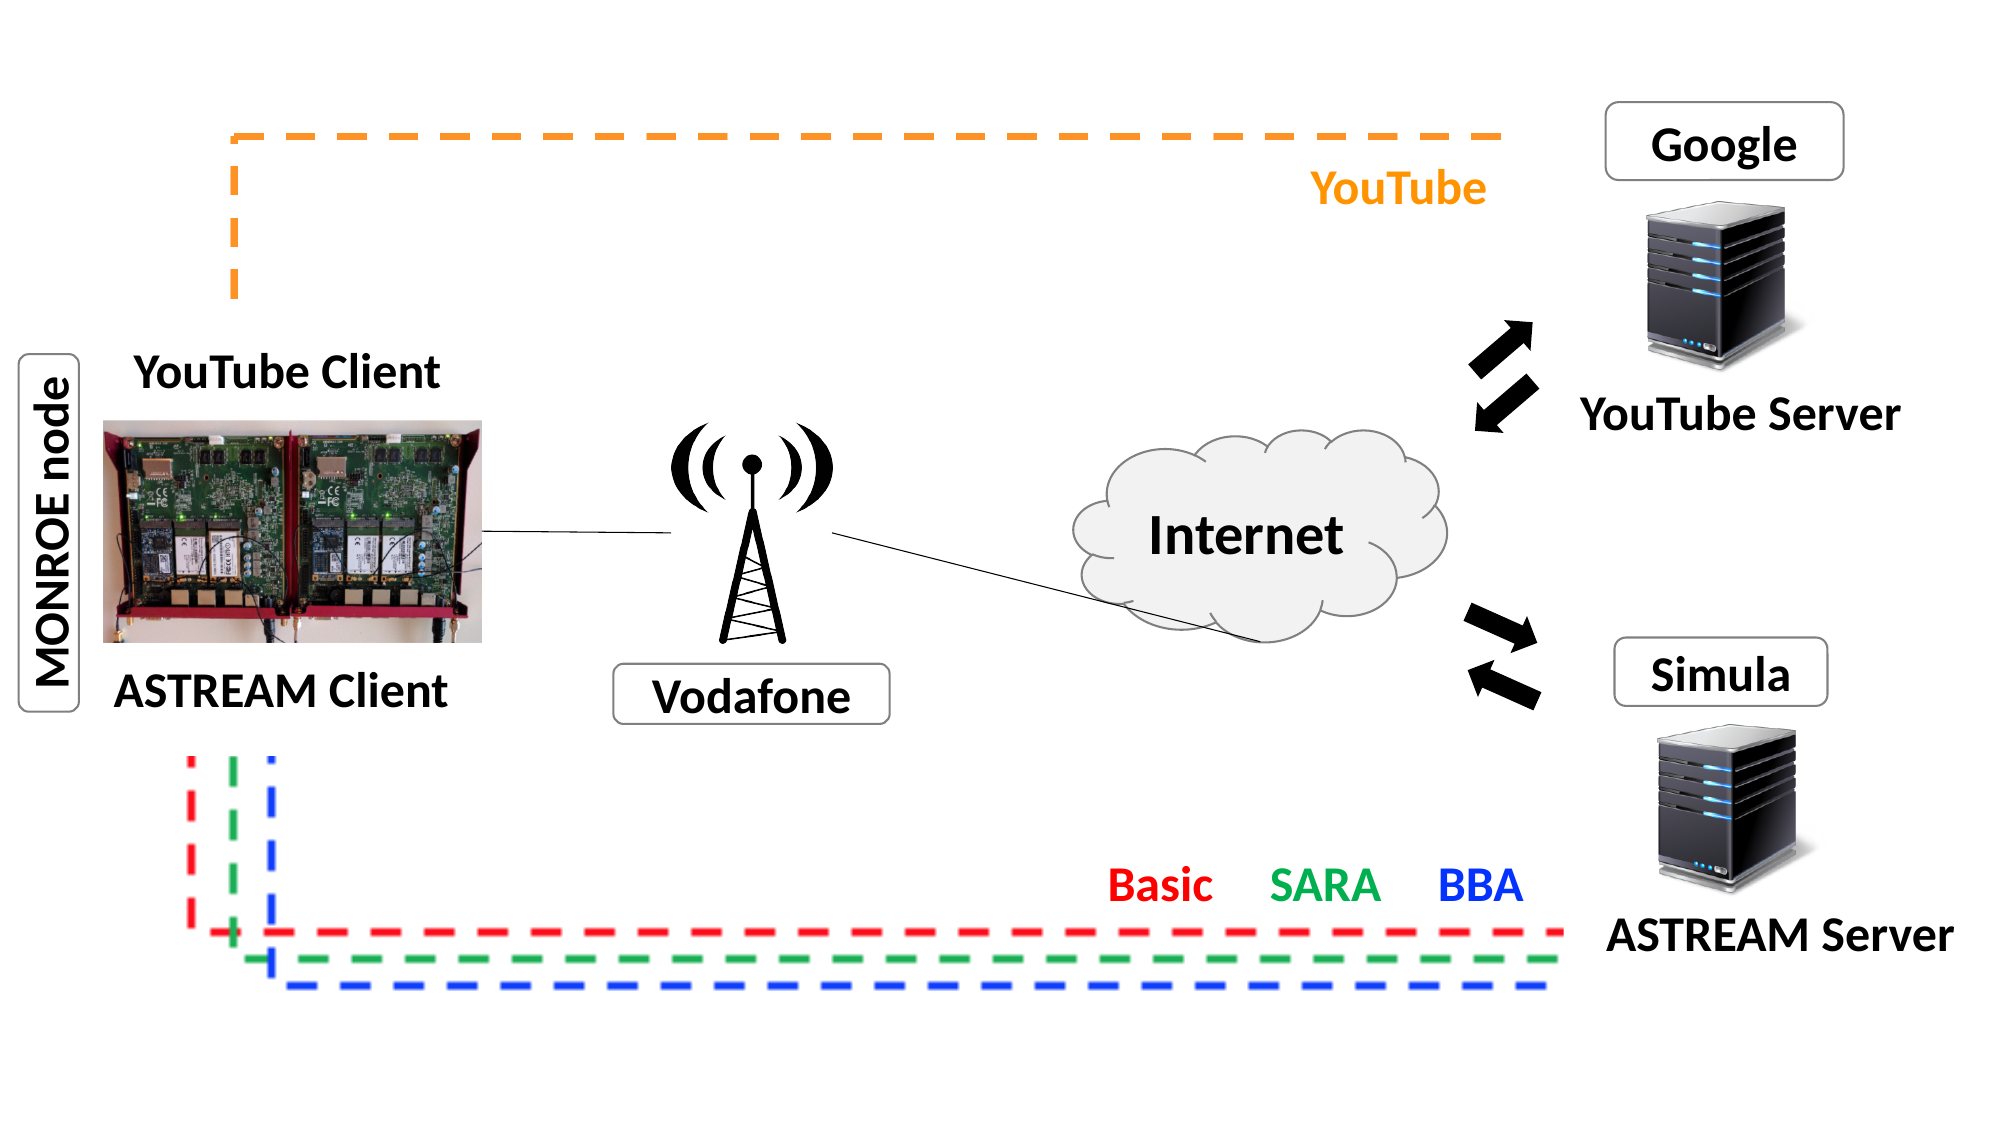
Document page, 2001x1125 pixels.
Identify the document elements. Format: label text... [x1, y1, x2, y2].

text_box [1467, 659, 1542, 711]
text_box [1468, 320, 1533, 380]
picture [150, 88, 1504, 313]
text_box Internet [1072, 429, 1449, 644]
text_box Google [1604, 101, 1845, 182]
picture [166, 756, 1564, 1007]
text_box [1463, 602, 1538, 654]
picture [671, 422, 833, 644]
text_box Vodafone [612, 662, 891, 725]
text_box MONROE node [17, 353, 80, 713]
text_box YouTube Server [1565, 373, 1917, 449]
text_box ASTREAM Client [98, 650, 464, 726]
picture [1630, 187, 1817, 374]
text_box Simula [1613, 636, 1829, 707]
text_box [1474, 373, 1540, 433]
picture [1641, 710, 1828, 897]
text_box YouTube Client [118, 330, 457, 406]
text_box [832, 532, 1075, 536]
text_box ASTREAM Server [1591, 894, 1970, 969]
picture [103, 420, 482, 643]
